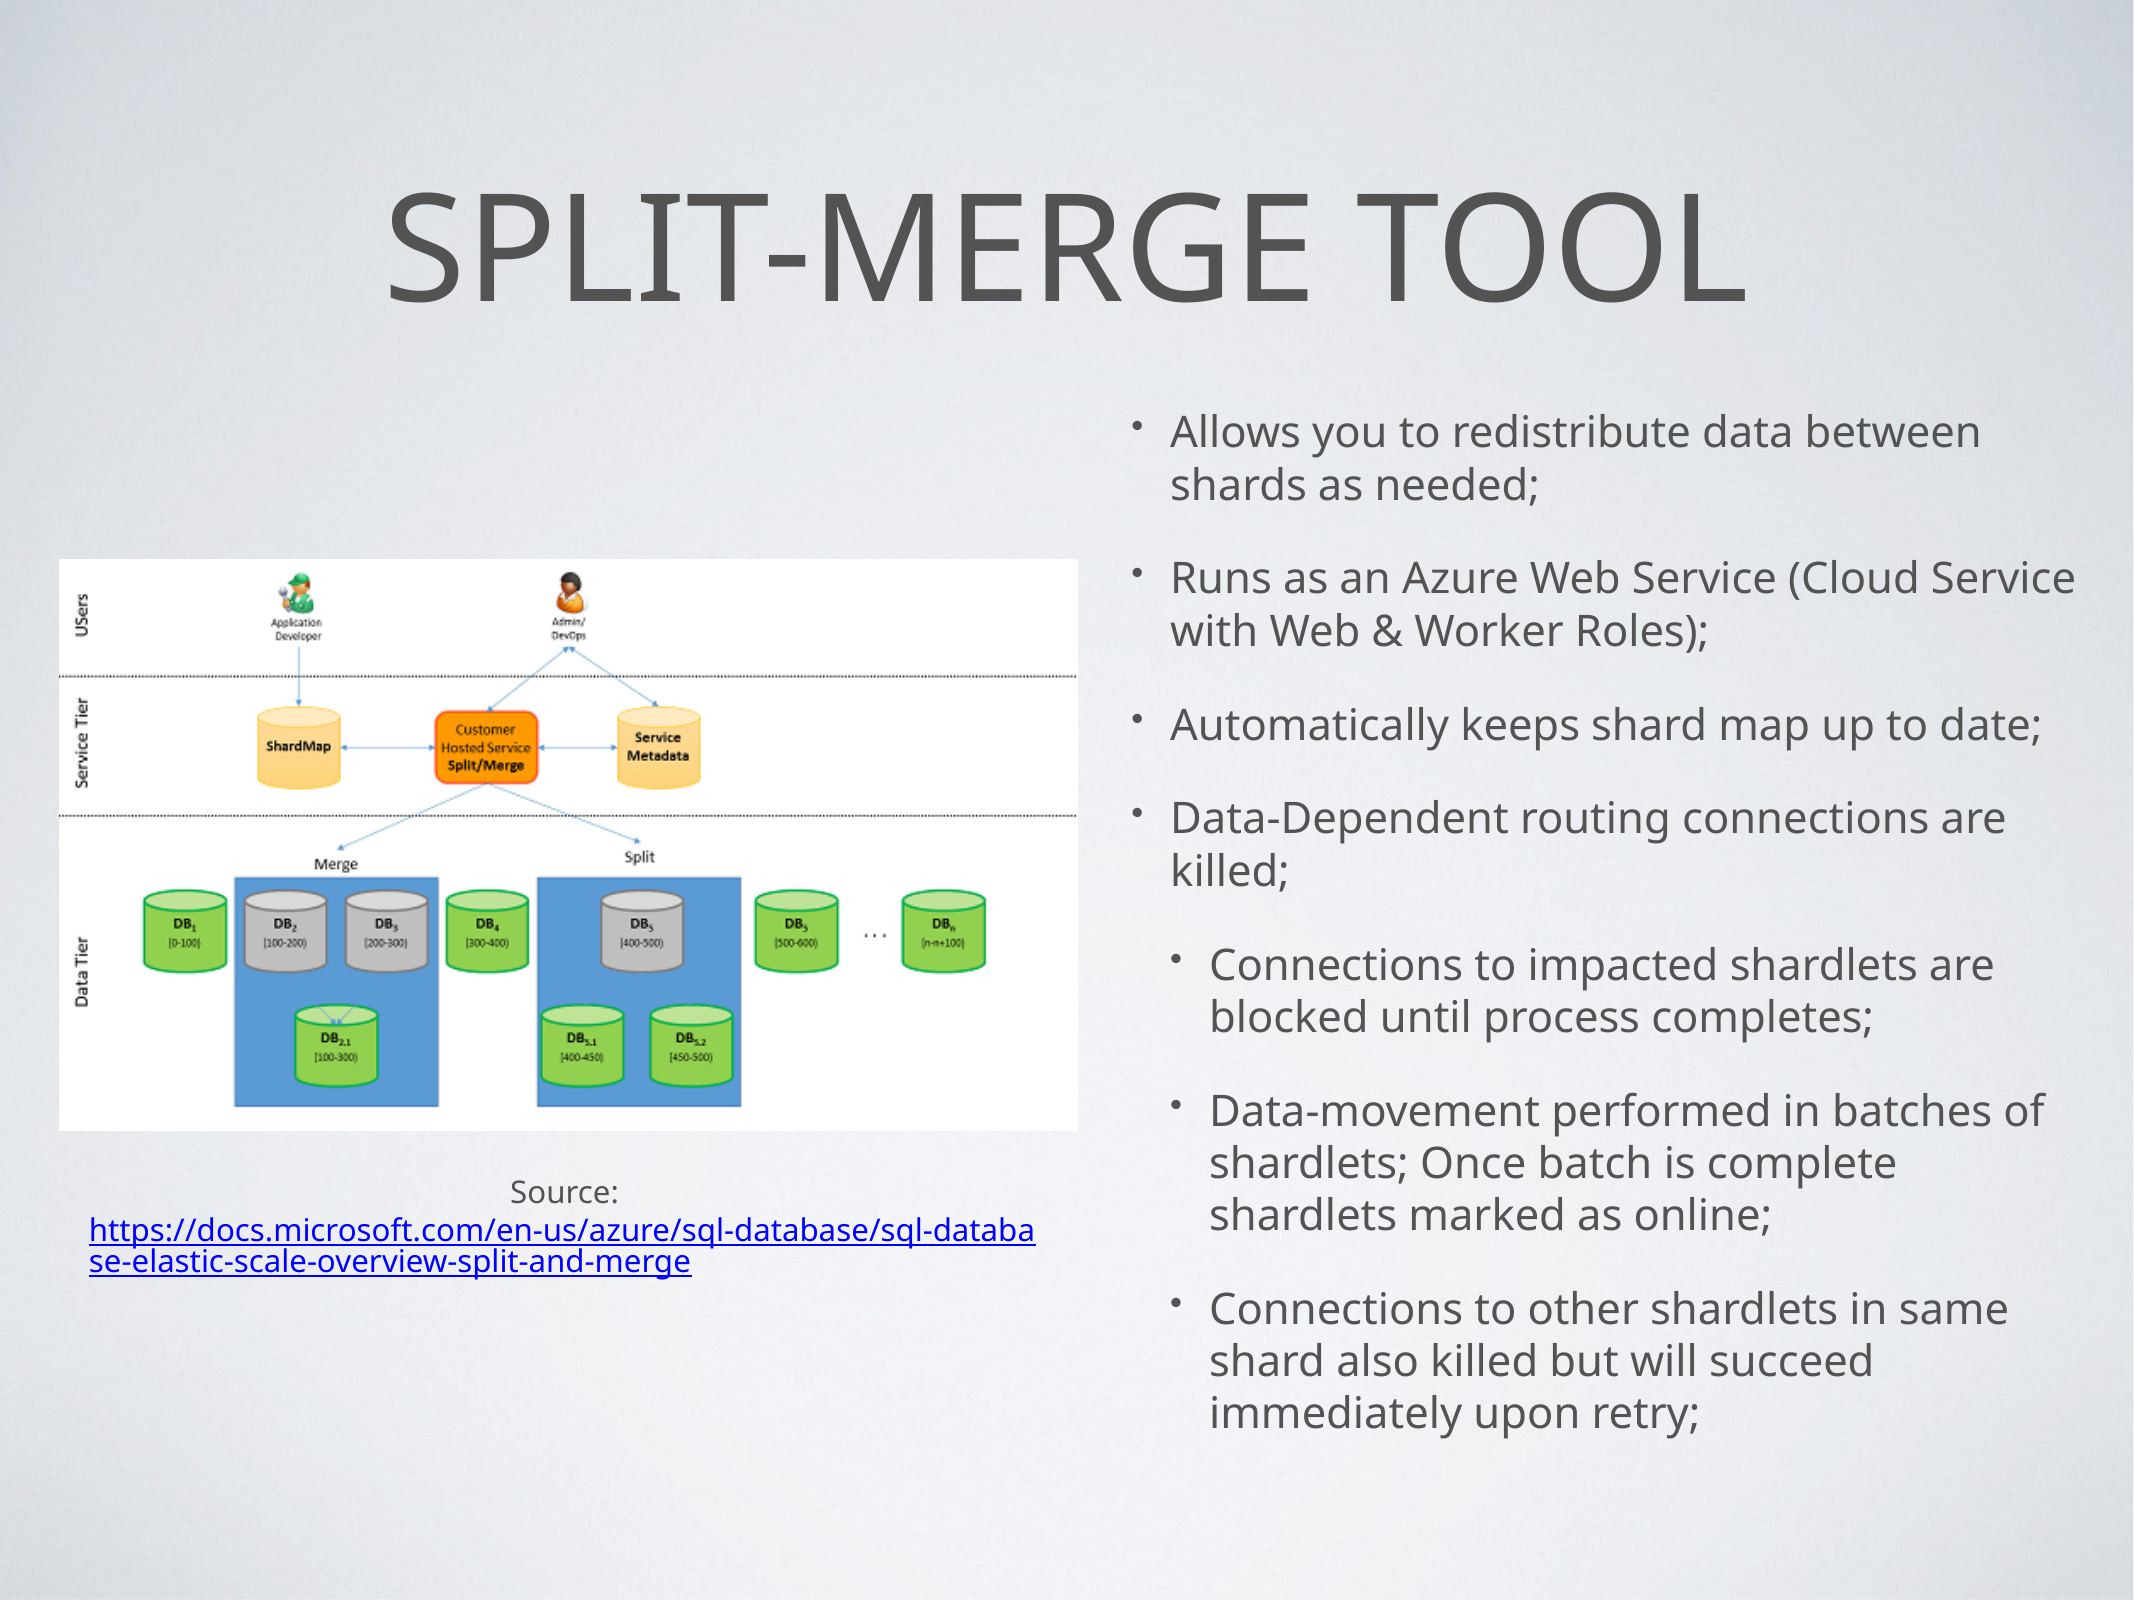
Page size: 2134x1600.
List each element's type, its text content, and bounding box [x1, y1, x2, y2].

picture [0, 0, 2134, 1600]
title Split-Merge Tool [57, 41, 2076, 443]
list Allows you to redistribute data between shards as needed; Runs as an Azure Web Service (Cloud Service with Web & Worker Roles); Automatically keeps shard map up to date; Data-Dependent routing connections are killed; Connections to impacted shardlets are blocked until process completes; Data-movement performed in batches of shardlets; Once batch is complete shardlets marked as online; Connections to other shardlets in same shard also killed but will succeed immediately upon retry; [1122, 403, 2091, 1438]
text_box Source: https://docs.microsoft.com/en-us/azure/sql-database/sql-database-elastic-scale-overview-split-and-merge [80, 1164, 1057, 1261]
